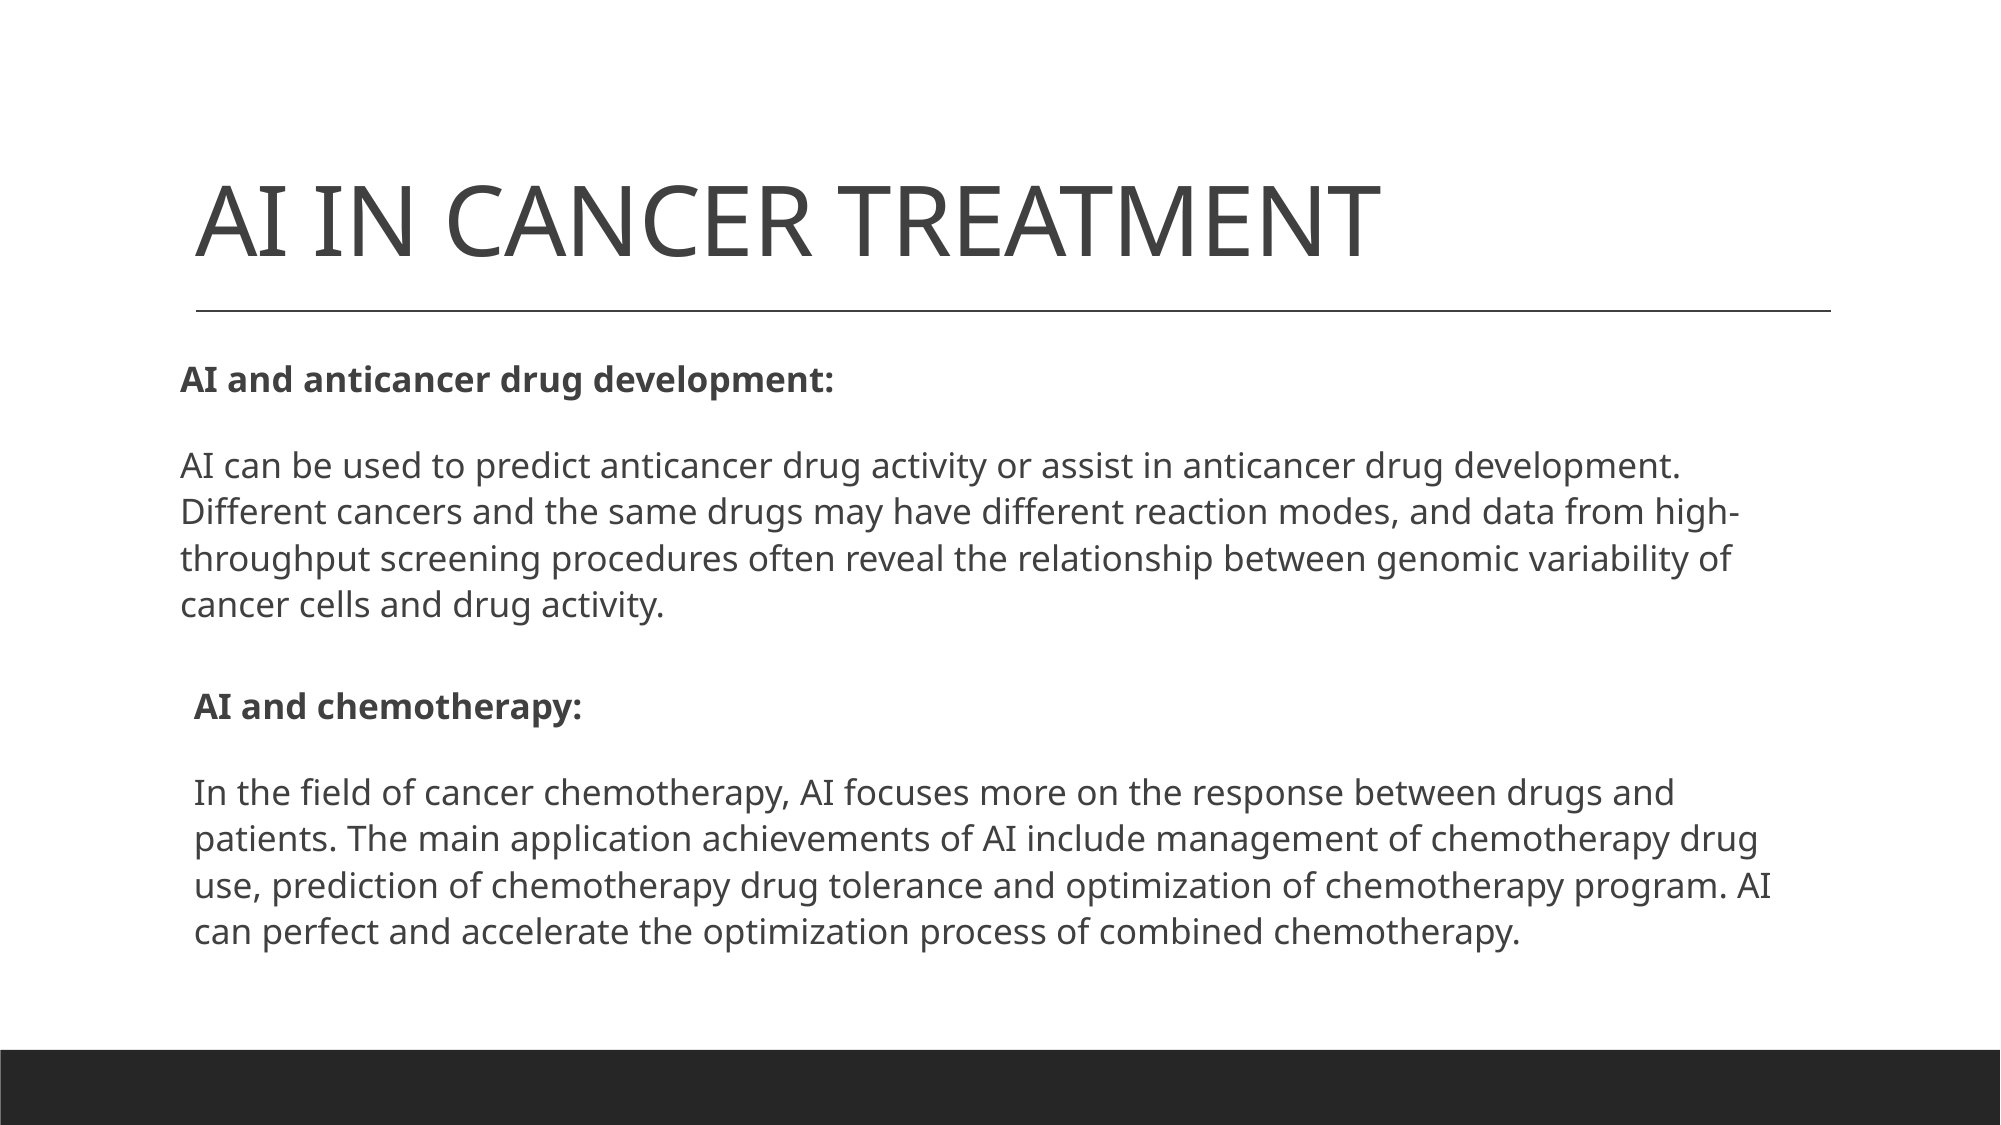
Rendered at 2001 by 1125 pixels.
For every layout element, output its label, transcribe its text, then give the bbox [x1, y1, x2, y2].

list AI and anticancer drug development: AI can be used to predict anticancer drug activity or assist in anticancer drug development. Different cancers and the same drugs may have different reaction modes, and data from high-throughput screening procedures often reveal the relationship between genomic variability of cancer cells and drug activity. AI and chemotherapy: In the field of cancer chemotherapy, AI focuses more on the response between drugs and patients. The main application achievements of AI include management of chemotherapy drug use, prediction of chemotherapy drug tolerance and optimization of chemotherapy program. AI can perfect and accelerate the optimization process of combined chemotherapy. [180, 345, 1830, 963]
title AI IN CANCER TREATMENT [180, 47, 1830, 285]
